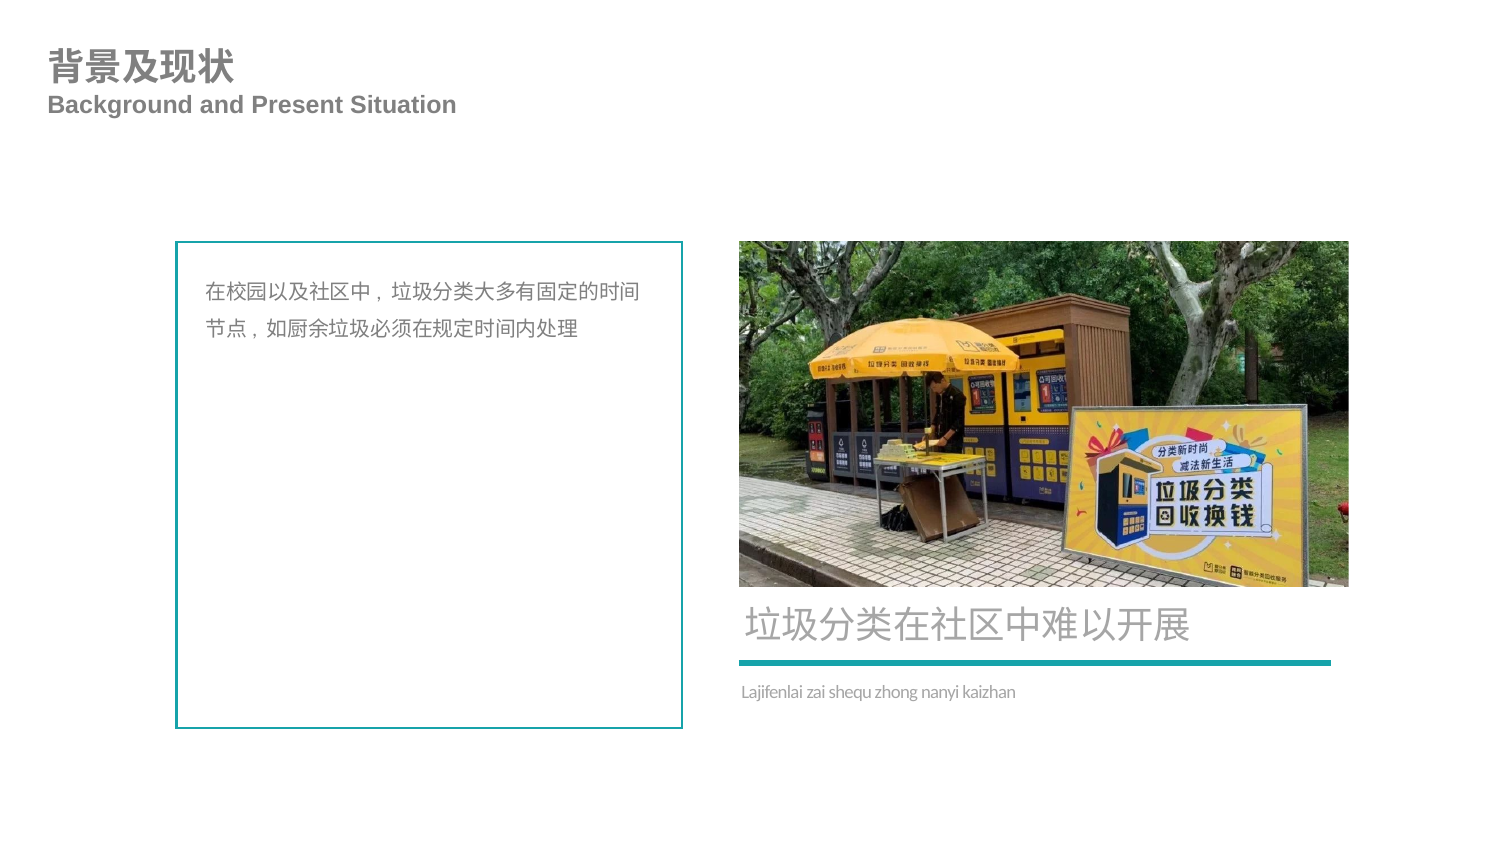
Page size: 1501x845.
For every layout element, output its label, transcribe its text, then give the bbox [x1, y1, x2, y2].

text_box 背景及现状 Background and Present Situation [32, 35, 494, 126]
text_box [176, 241, 682, 728]
picture [735, 241, 1349, 587]
text_box [17, 31, 290, 128]
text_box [726, 593, 1349, 711]
